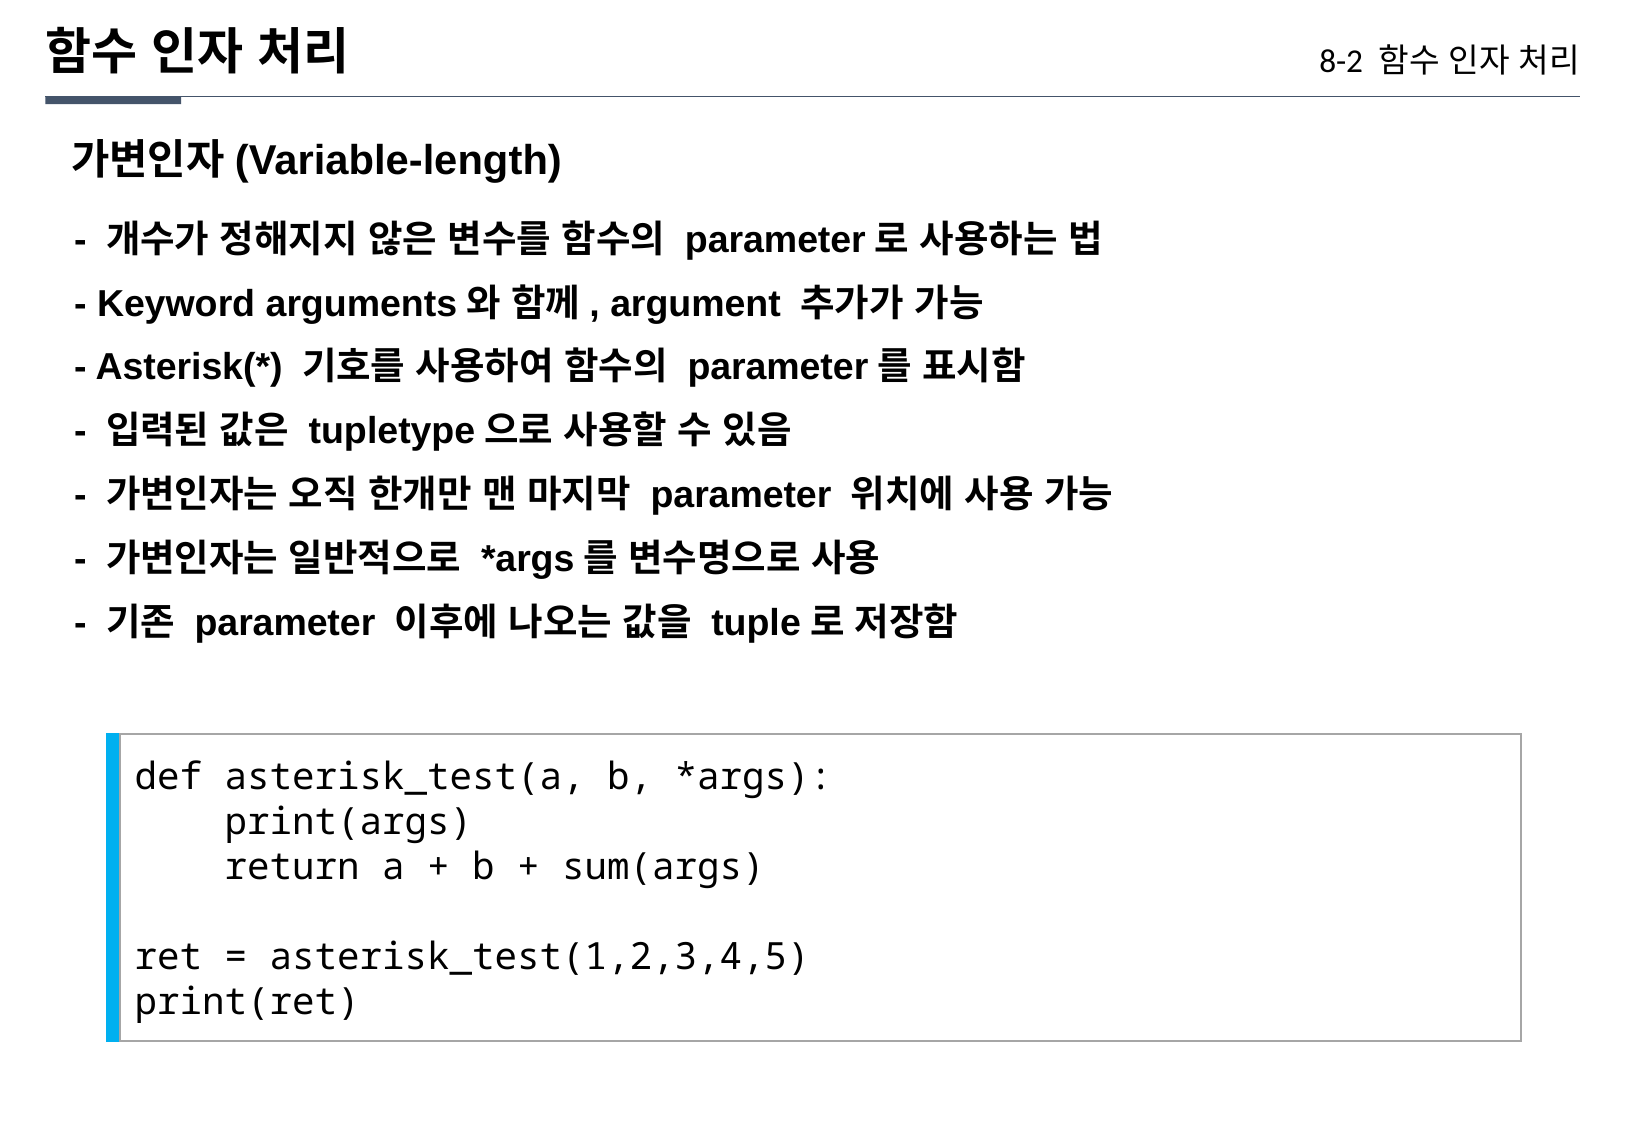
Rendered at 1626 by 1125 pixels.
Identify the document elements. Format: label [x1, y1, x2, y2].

list [45, 26, 965, 82]
text_box [59, 207, 1563, 650]
text_box [56, 125, 990, 191]
list [1038, 43, 1581, 81]
text_box [107, 733, 1522, 1041]
